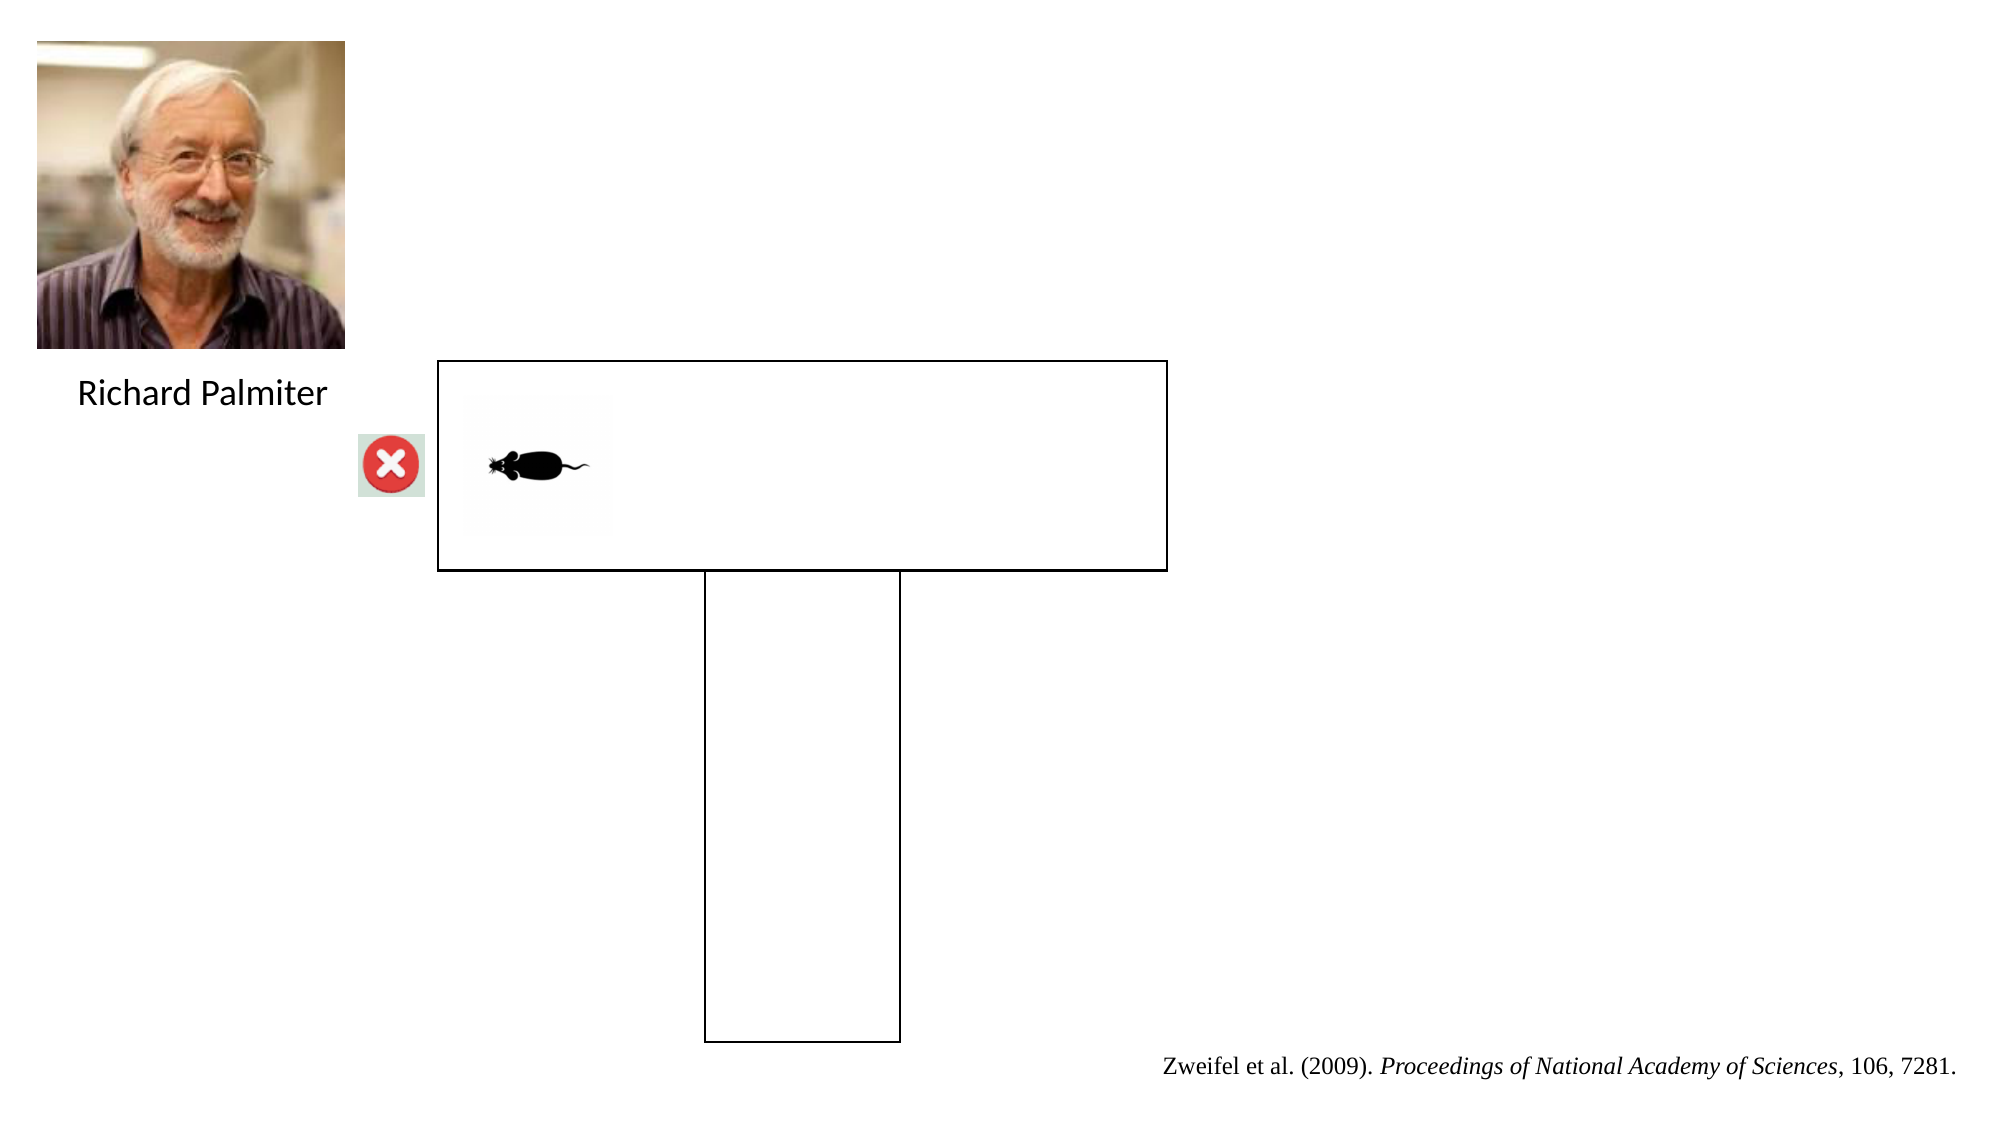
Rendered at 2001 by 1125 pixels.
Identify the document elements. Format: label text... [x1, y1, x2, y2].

picture [37, 41, 345, 349]
text_box [704, 572, 901, 1043]
picture [358, 434, 425, 497]
text_box Zweifel et al. (2009). Proceedings of National Academy of Sciences, 106, 7281. [1147, 1042, 1972, 1087]
text_box Richard Palmiter [62, 360, 344, 421]
picture [464, 391, 613, 540]
text_box [437, 360, 1168, 572]
